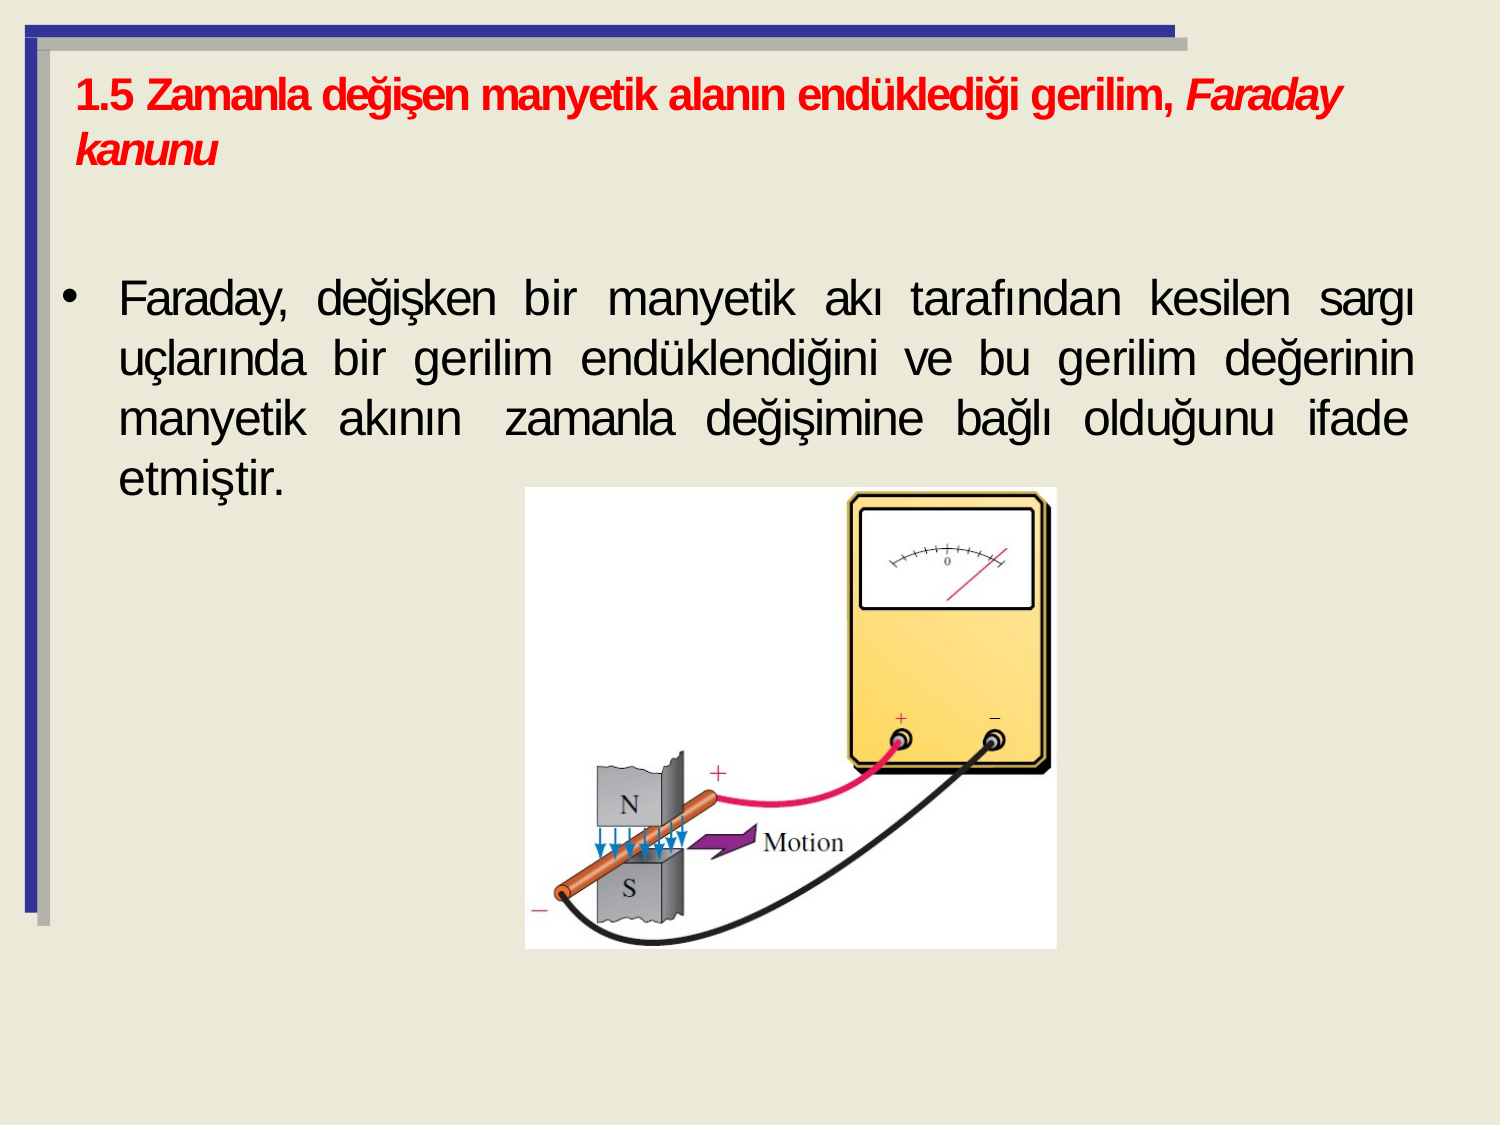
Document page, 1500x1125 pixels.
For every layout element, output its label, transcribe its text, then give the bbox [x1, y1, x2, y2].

picture [37, 37, 1188, 926]
text_box 1.5 Zamanla değişen manyetik alanın endüklediği gerilim, Faraday kanunu Faraday, değişken bir manyetik akı tarafından kesilen sargı uçlarında bir gerilim endüklendiğini ve bu gerilim değerinin manyetik akının zamanla değişimine bağlı olduğunu ifade etmiştir. [59, 62, 1483, 506]
text_box [525, 506, 1057, 949]
